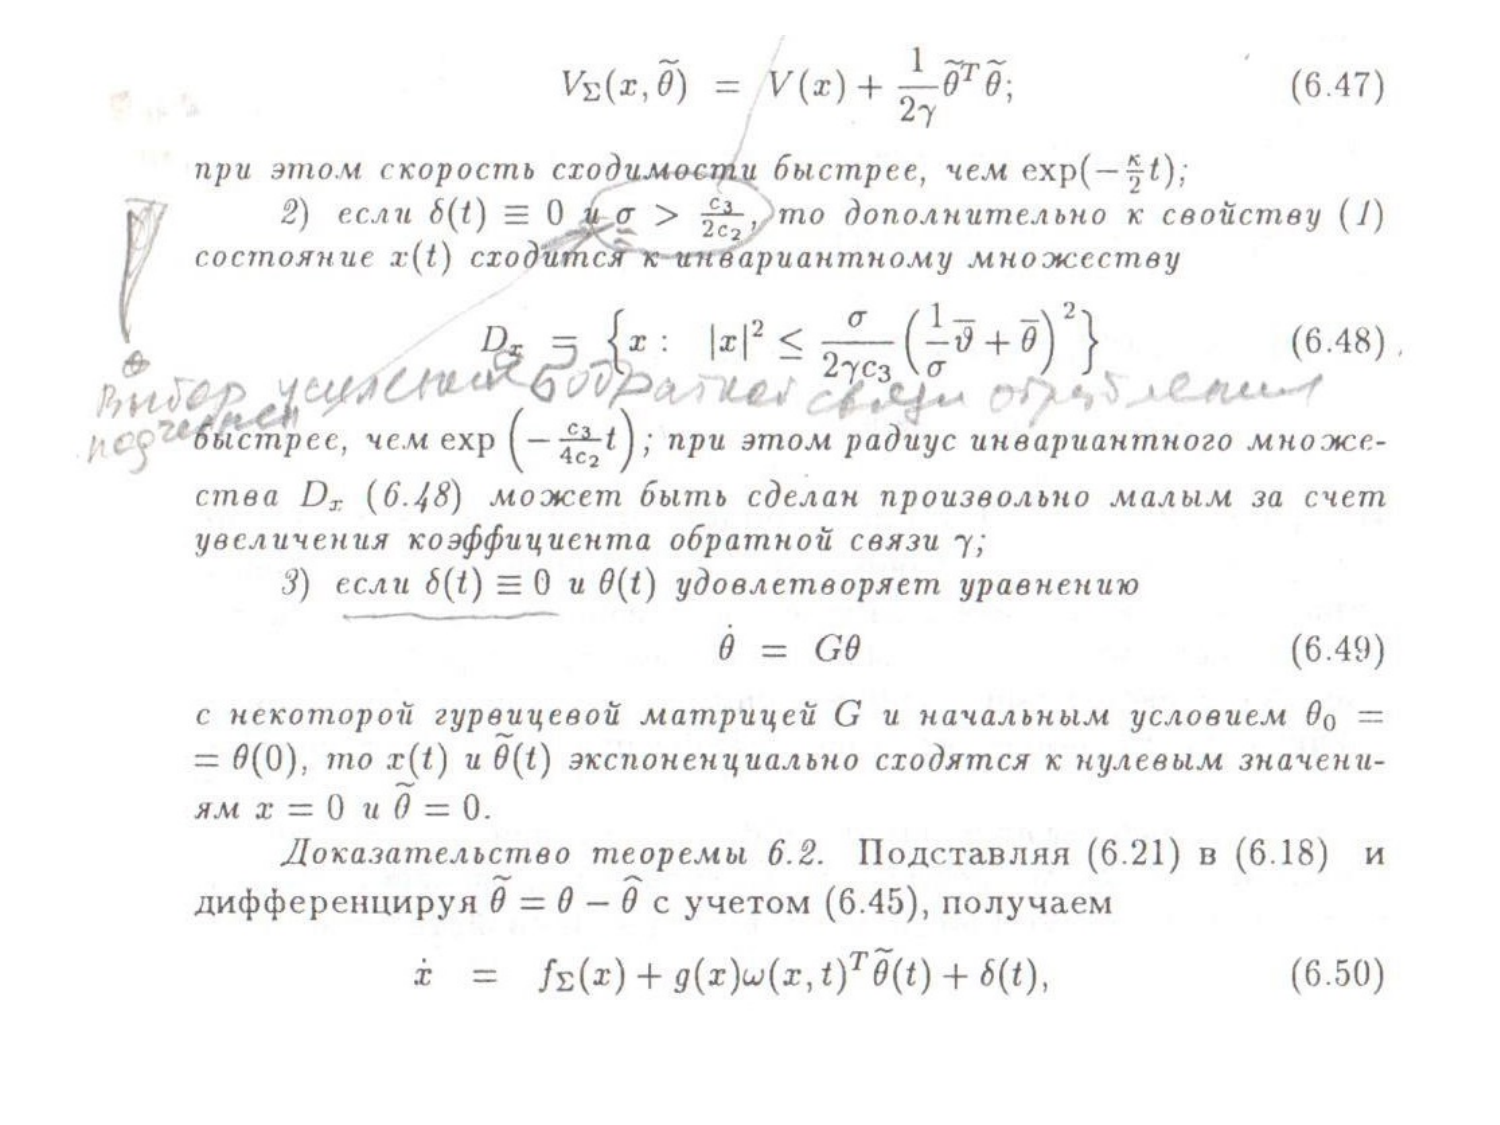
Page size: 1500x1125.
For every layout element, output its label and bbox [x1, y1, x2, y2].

picture [70, 34, 1442, 1029]
